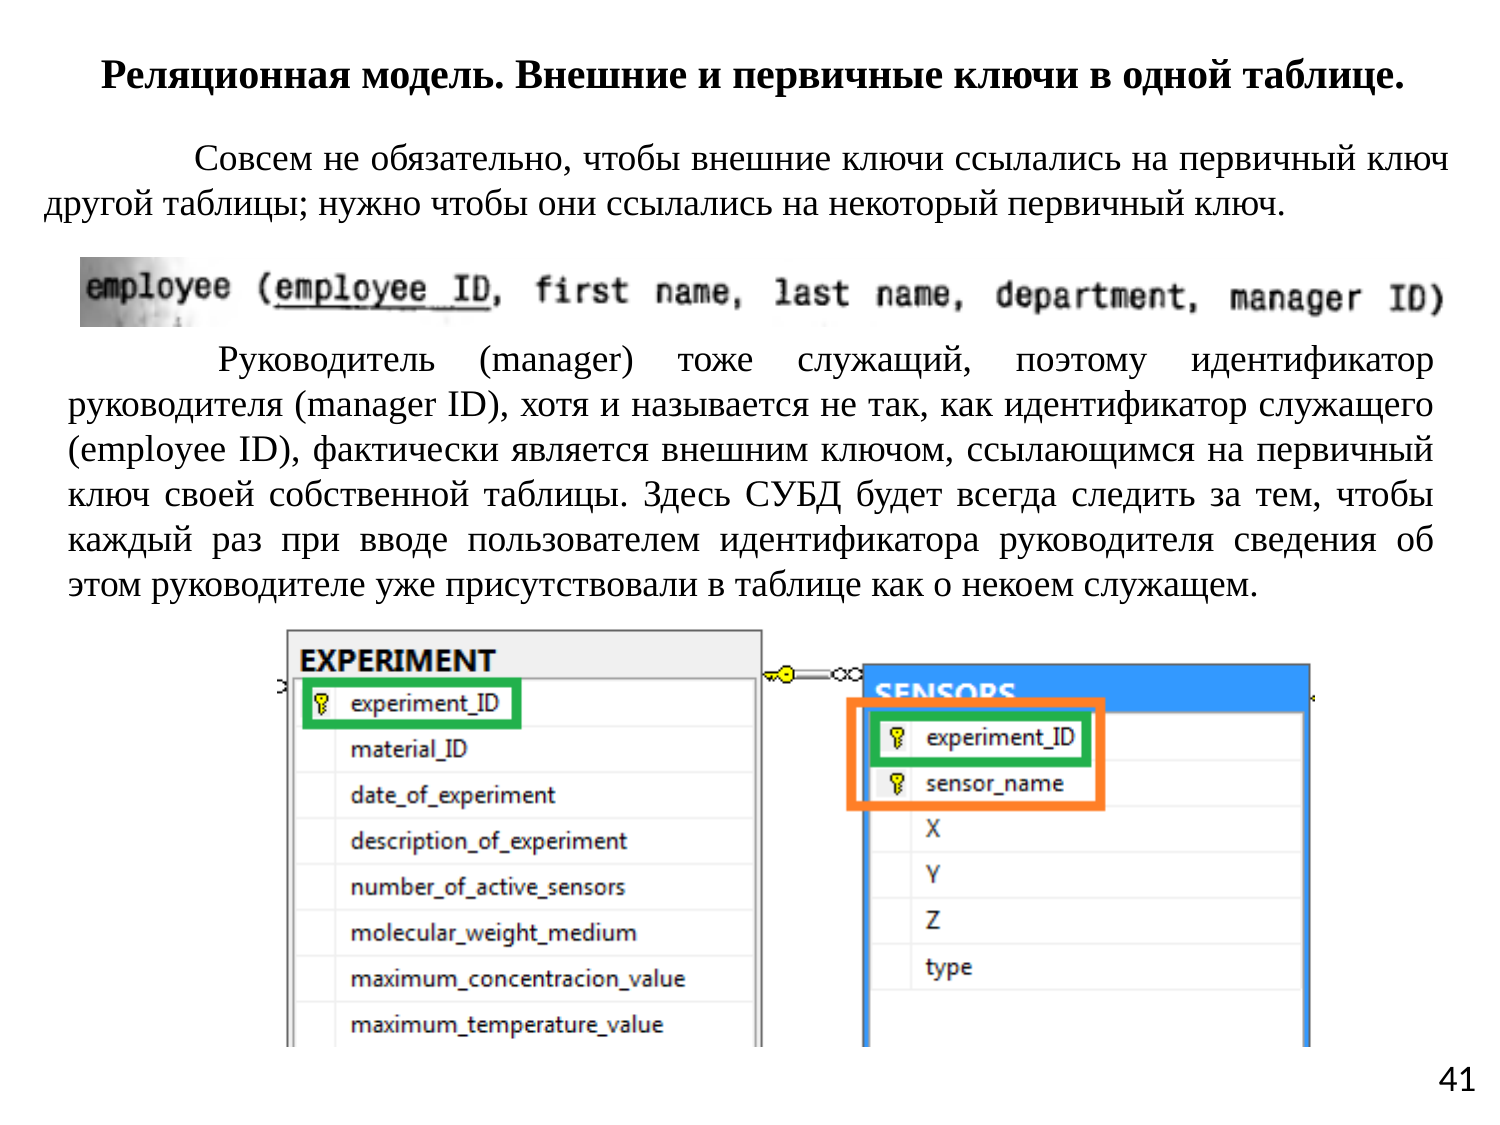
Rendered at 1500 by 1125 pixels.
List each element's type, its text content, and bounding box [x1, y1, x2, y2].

text_box Совсем не обязательно, чтобы внешние ключи ссылались на первичный ключ другой таблицы; нужно чтобы они ссылались на некоторый первичный ключ. [29, 125, 1466, 231]
picture [79, 257, 1451, 327]
title Реляционная модель. Внешние и первичные ключи в одной таблице. [32, 19, 1473, 126]
text_box 41 [1423, 1046, 1492, 1107]
text_box Руководитель (manager) тоже служащий, поэтому идентификатор руководителя (manager ID), хотя и называется не так, как идентификатор служащего (employee ID), фактически является внешним ключом, ссылающимся на первичный ключ своей собственной таблицы. Здесь СУБД будет всегда следить за тем, чтобы каждый раз при вводе пользователем идентификатора руководителя сведения об этом руководителе уже присутствовали в таблице как о некоем служащем. [53, 326, 1450, 611]
picture [277, 626, 1316, 1047]
